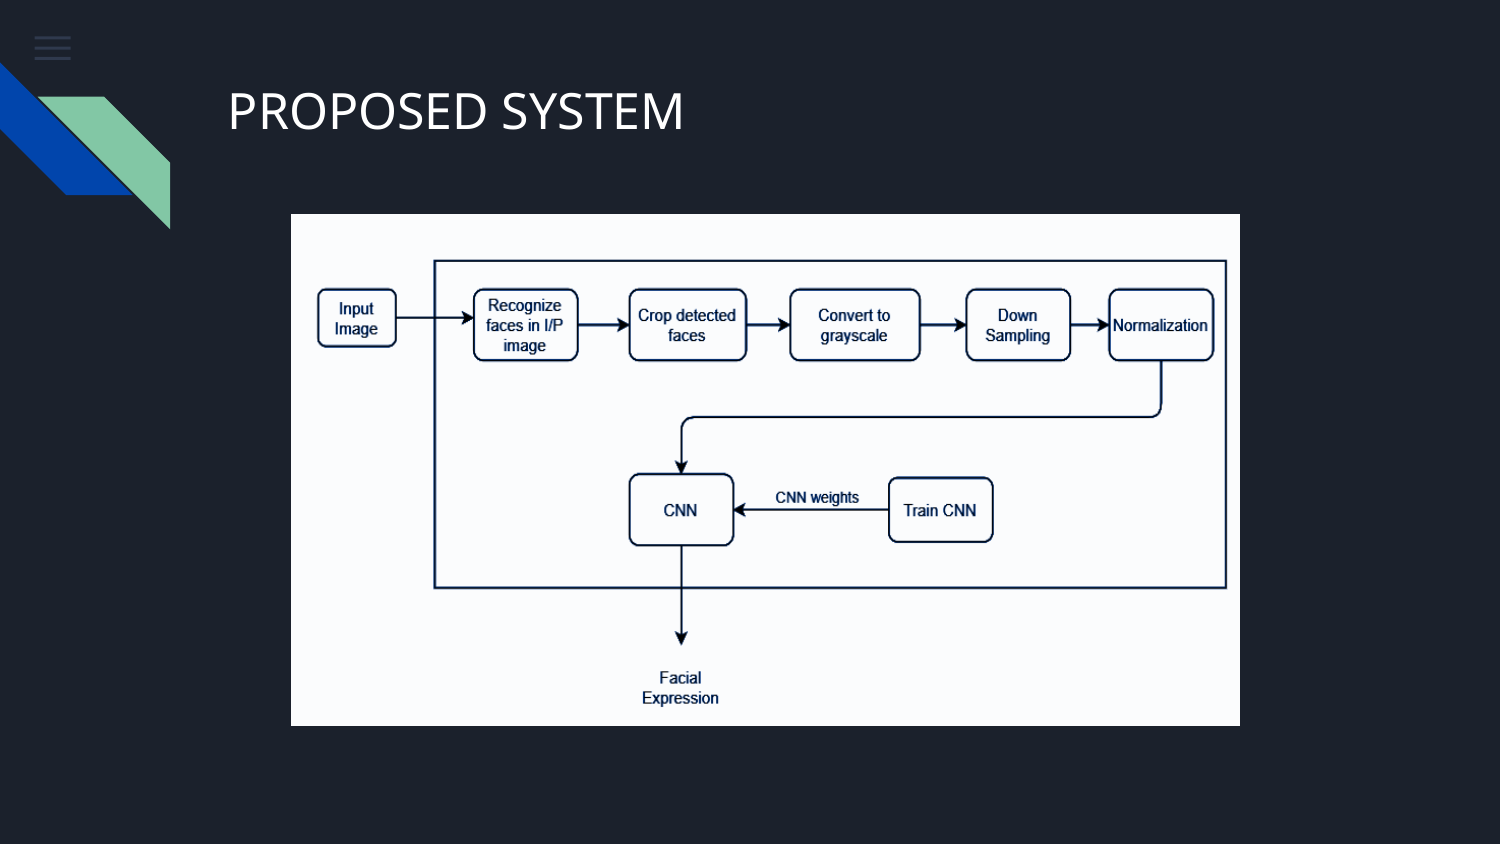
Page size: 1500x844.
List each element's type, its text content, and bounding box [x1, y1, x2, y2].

title PROPOSED SYSTEM [212, 64, 1368, 215]
picture [291, 214, 1240, 726]
